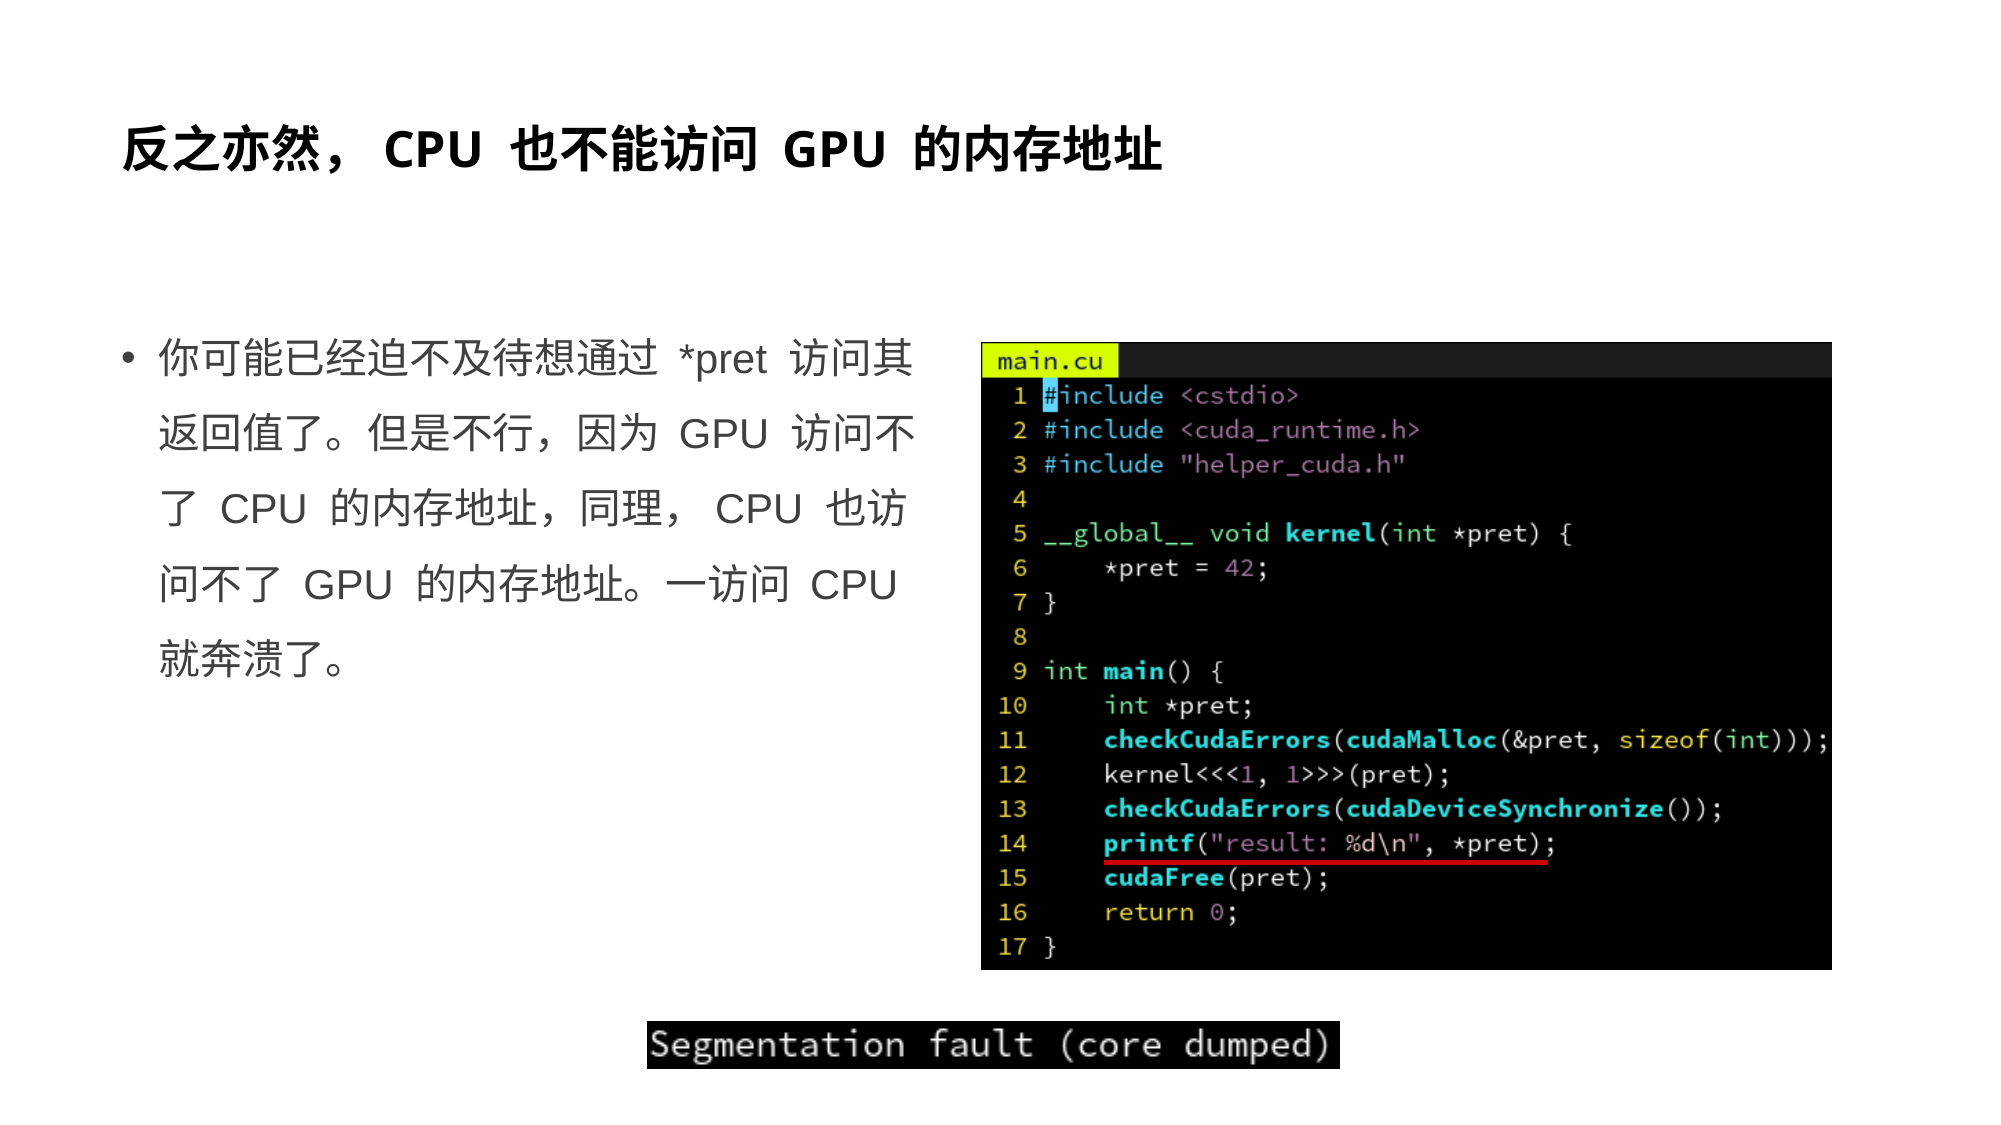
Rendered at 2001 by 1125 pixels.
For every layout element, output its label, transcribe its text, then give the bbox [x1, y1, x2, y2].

picture [646, 1021, 1340, 1069]
list 你可能已经迫不及待想通过 *pret 访问其返回值了。但是不行，因为 GPU 访问不了 CPU 的内存地址，同理，CPU 也访问不了 GPU 的内存地址。一访问 CPU 就奔溃了。 [106, 299, 957, 1014]
title 反之亦然，CPU 也不能访问 GPU 的内存地址 [106, 42, 1832, 260]
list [981, 342, 1832, 970]
